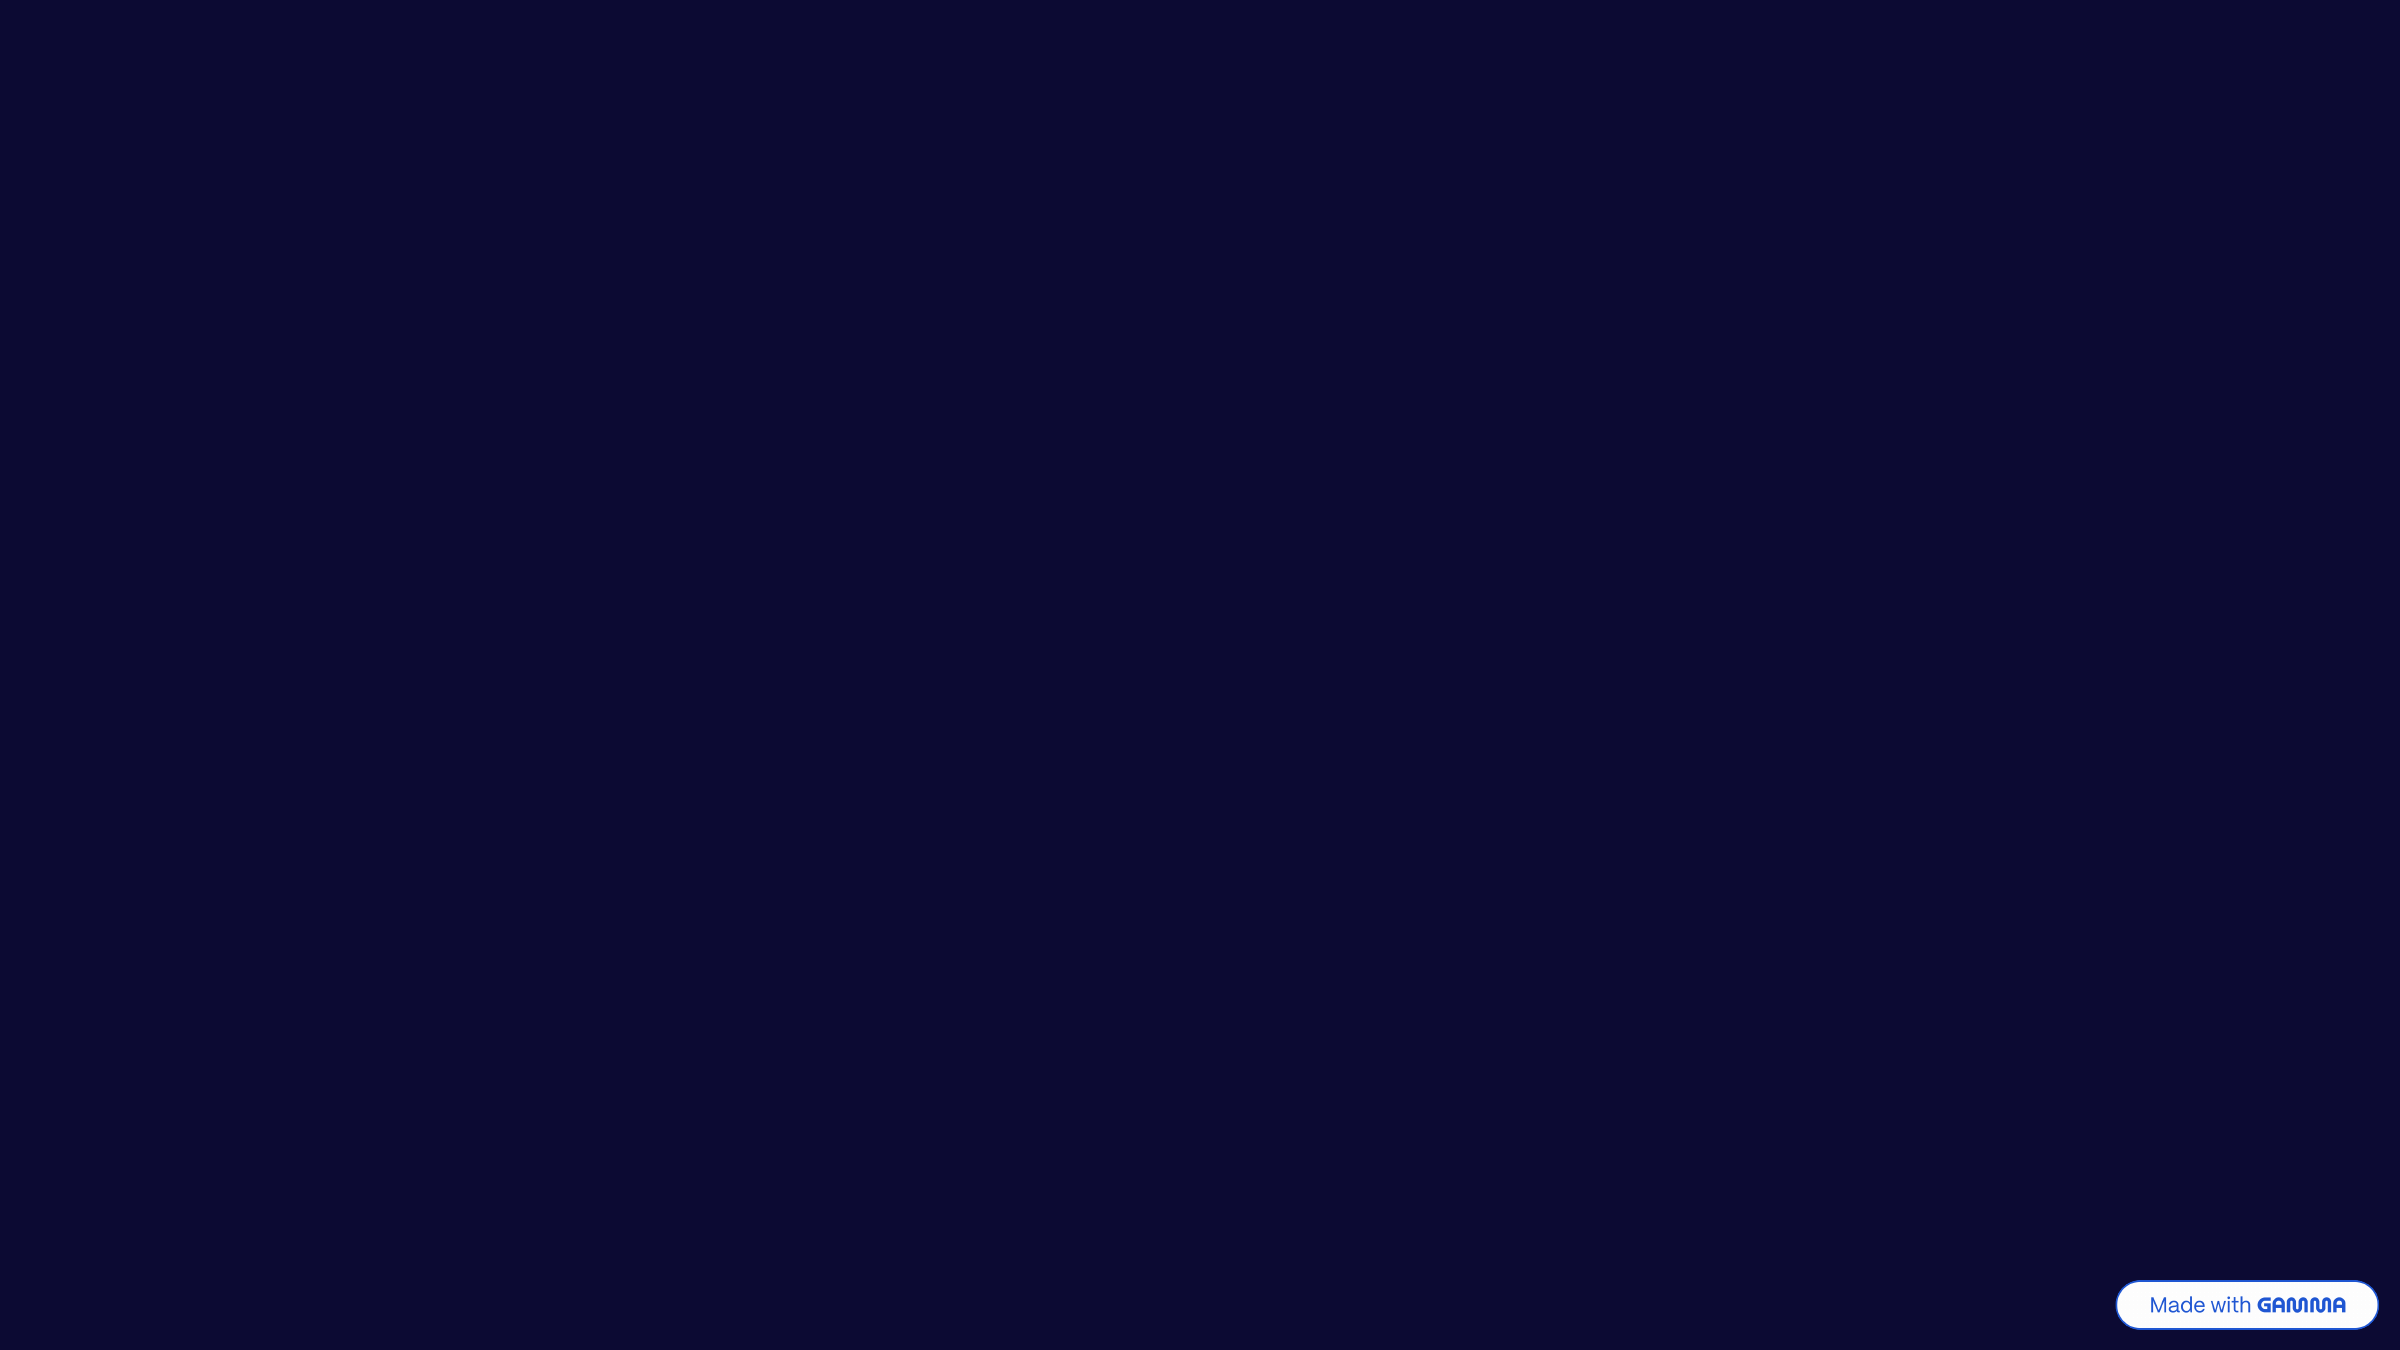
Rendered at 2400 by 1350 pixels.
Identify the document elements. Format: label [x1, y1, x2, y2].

picture [2106, 1271, 2389, 1339]
